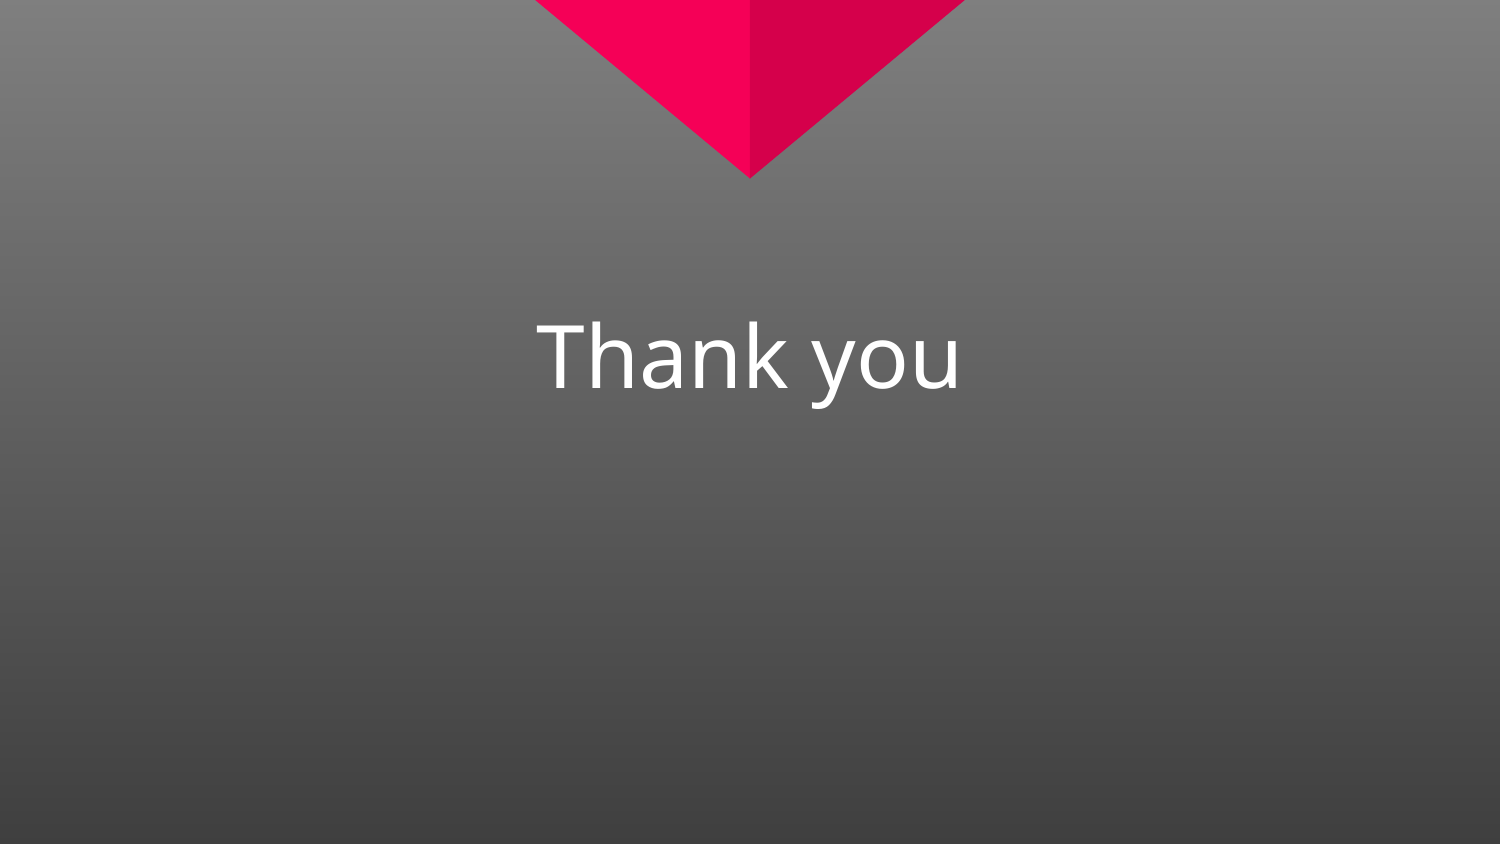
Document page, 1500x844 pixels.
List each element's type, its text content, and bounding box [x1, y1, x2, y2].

title Thank you [185, 285, 1315, 558]
